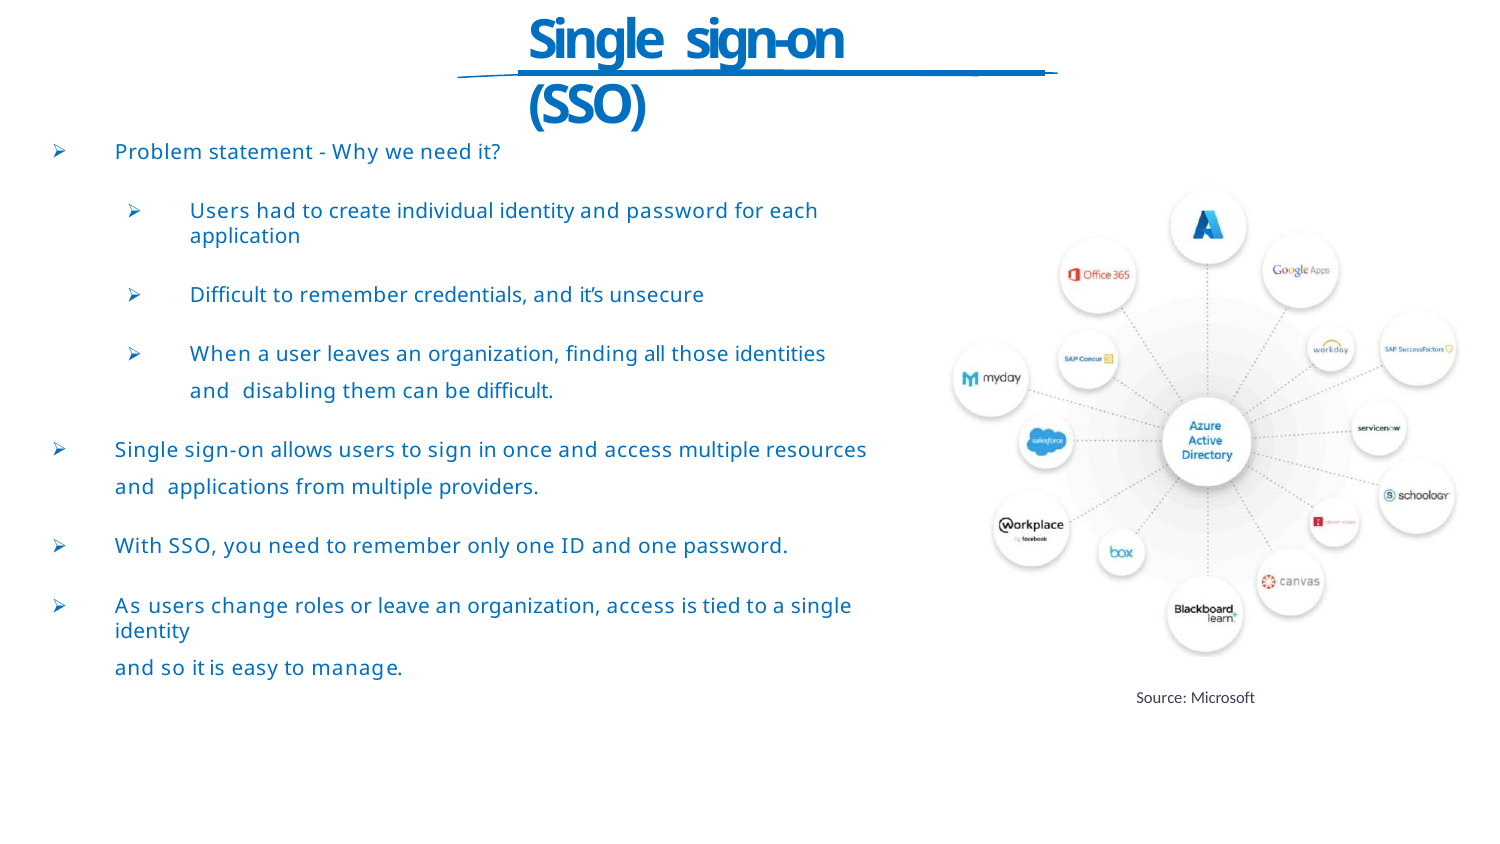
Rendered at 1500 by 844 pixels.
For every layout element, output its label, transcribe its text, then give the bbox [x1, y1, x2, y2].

text_box Problem statement - Why we need it? Users had to create individual identity and password for each application Difficult to remember credentials, and it’s unsecure When a user leaves an organization, finding all those identities and disabling them can be difficult. Single sign-on allows users to sign in once and access multiple resources and applications from multiple providers. With SSO, you need to remember only one ID and one password. As users change roles or leave an organization, access is tied to a single identity and so it is easy to manage. [50, 136, 911, 680]
picture [947, 183, 1465, 657]
title Single sign-on (SSO) [526, 87, 940, 146]
text_box Source: Microsoft [1134, 684, 1259, 707]
title Single sign-on (SSO) [526, 2, 940, 67]
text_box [456, 69, 1059, 79]
